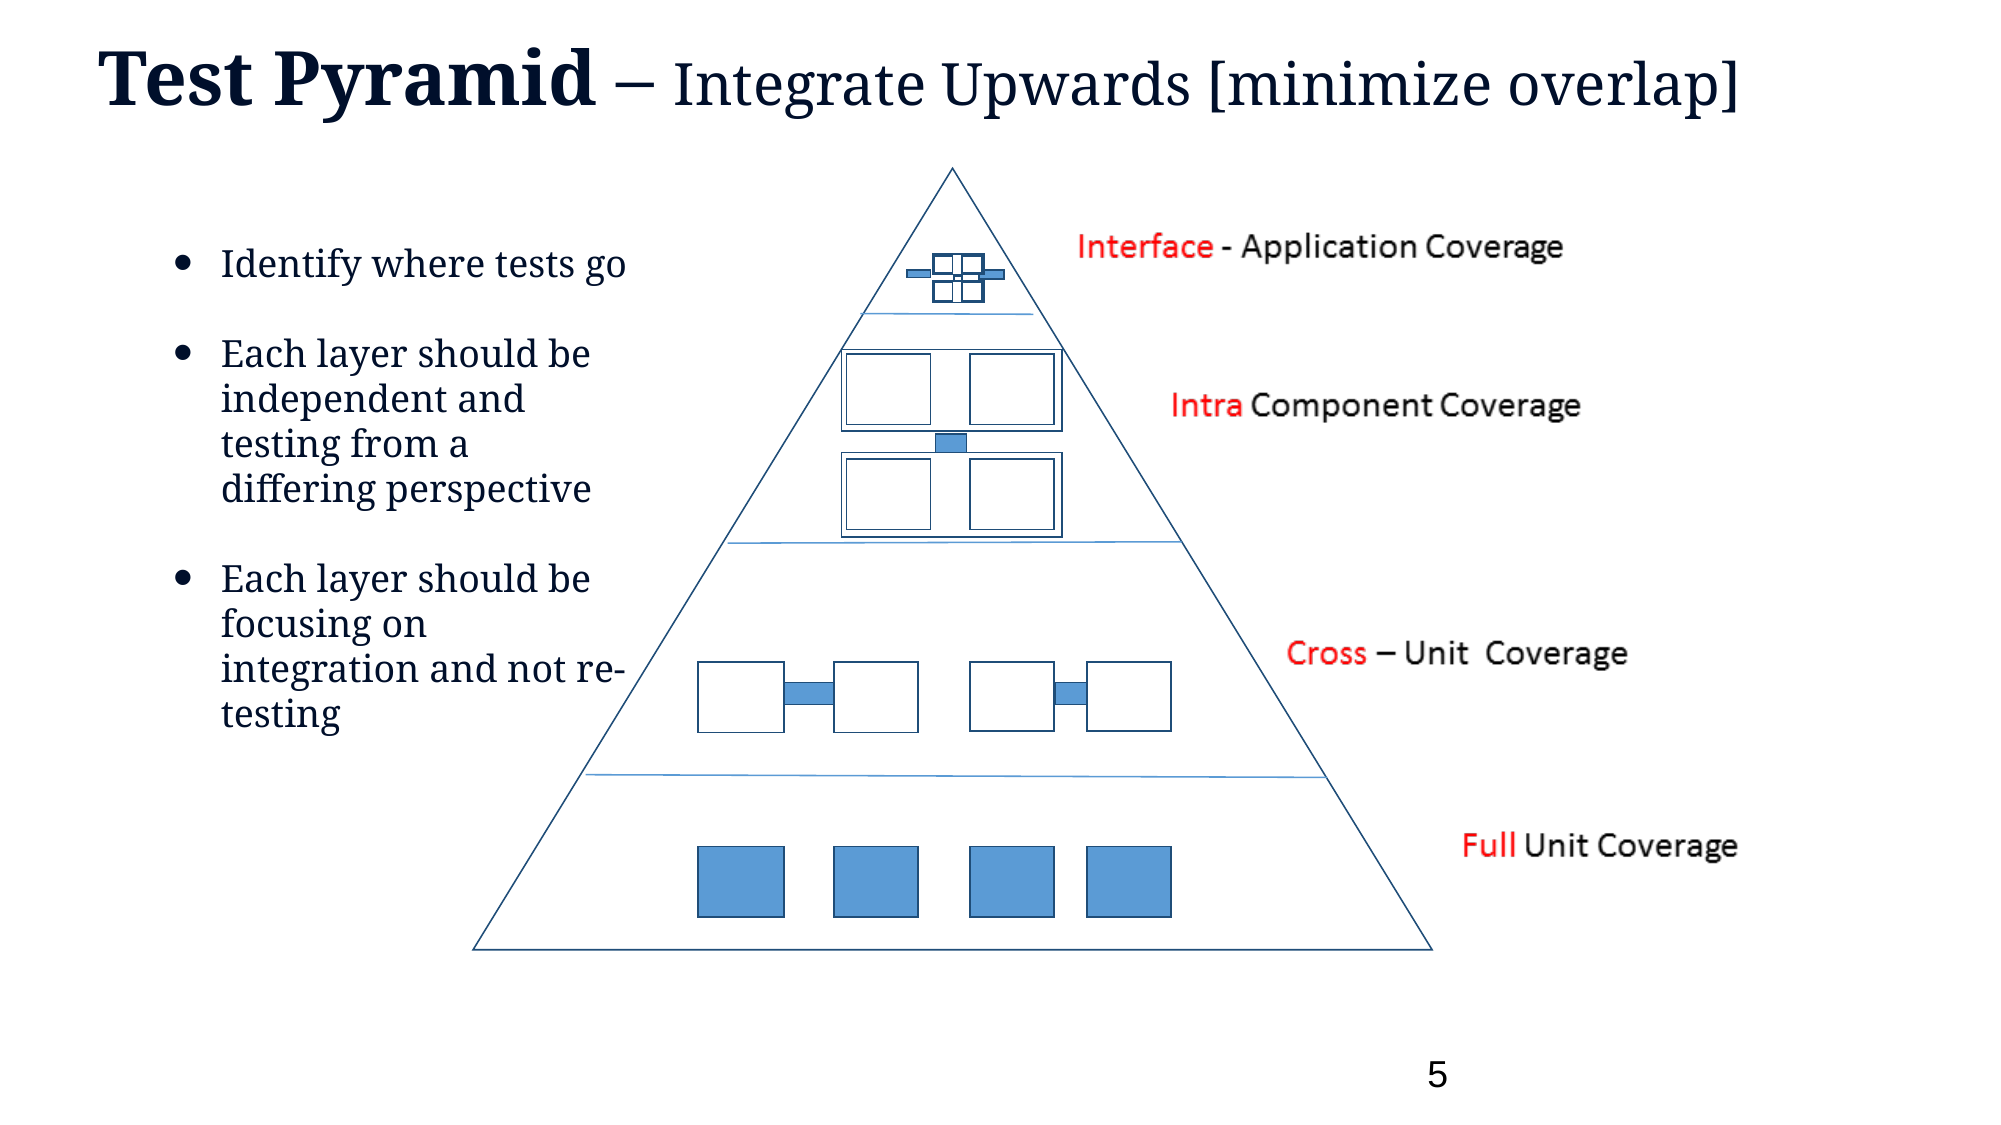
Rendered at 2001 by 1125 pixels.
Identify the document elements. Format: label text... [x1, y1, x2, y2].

slide_number 5 [1412, 1042, 1863, 1103]
title Test Pyramid – Integrate Upwards [minimize overlap] [83, 33, 1913, 133]
picture [470, 165, 1758, 951]
text_box Identify where tests go Each layer should be independent and testing from a differing perspective Each layer should be focusing on integration and not re-testing [159, 232, 470, 743]
